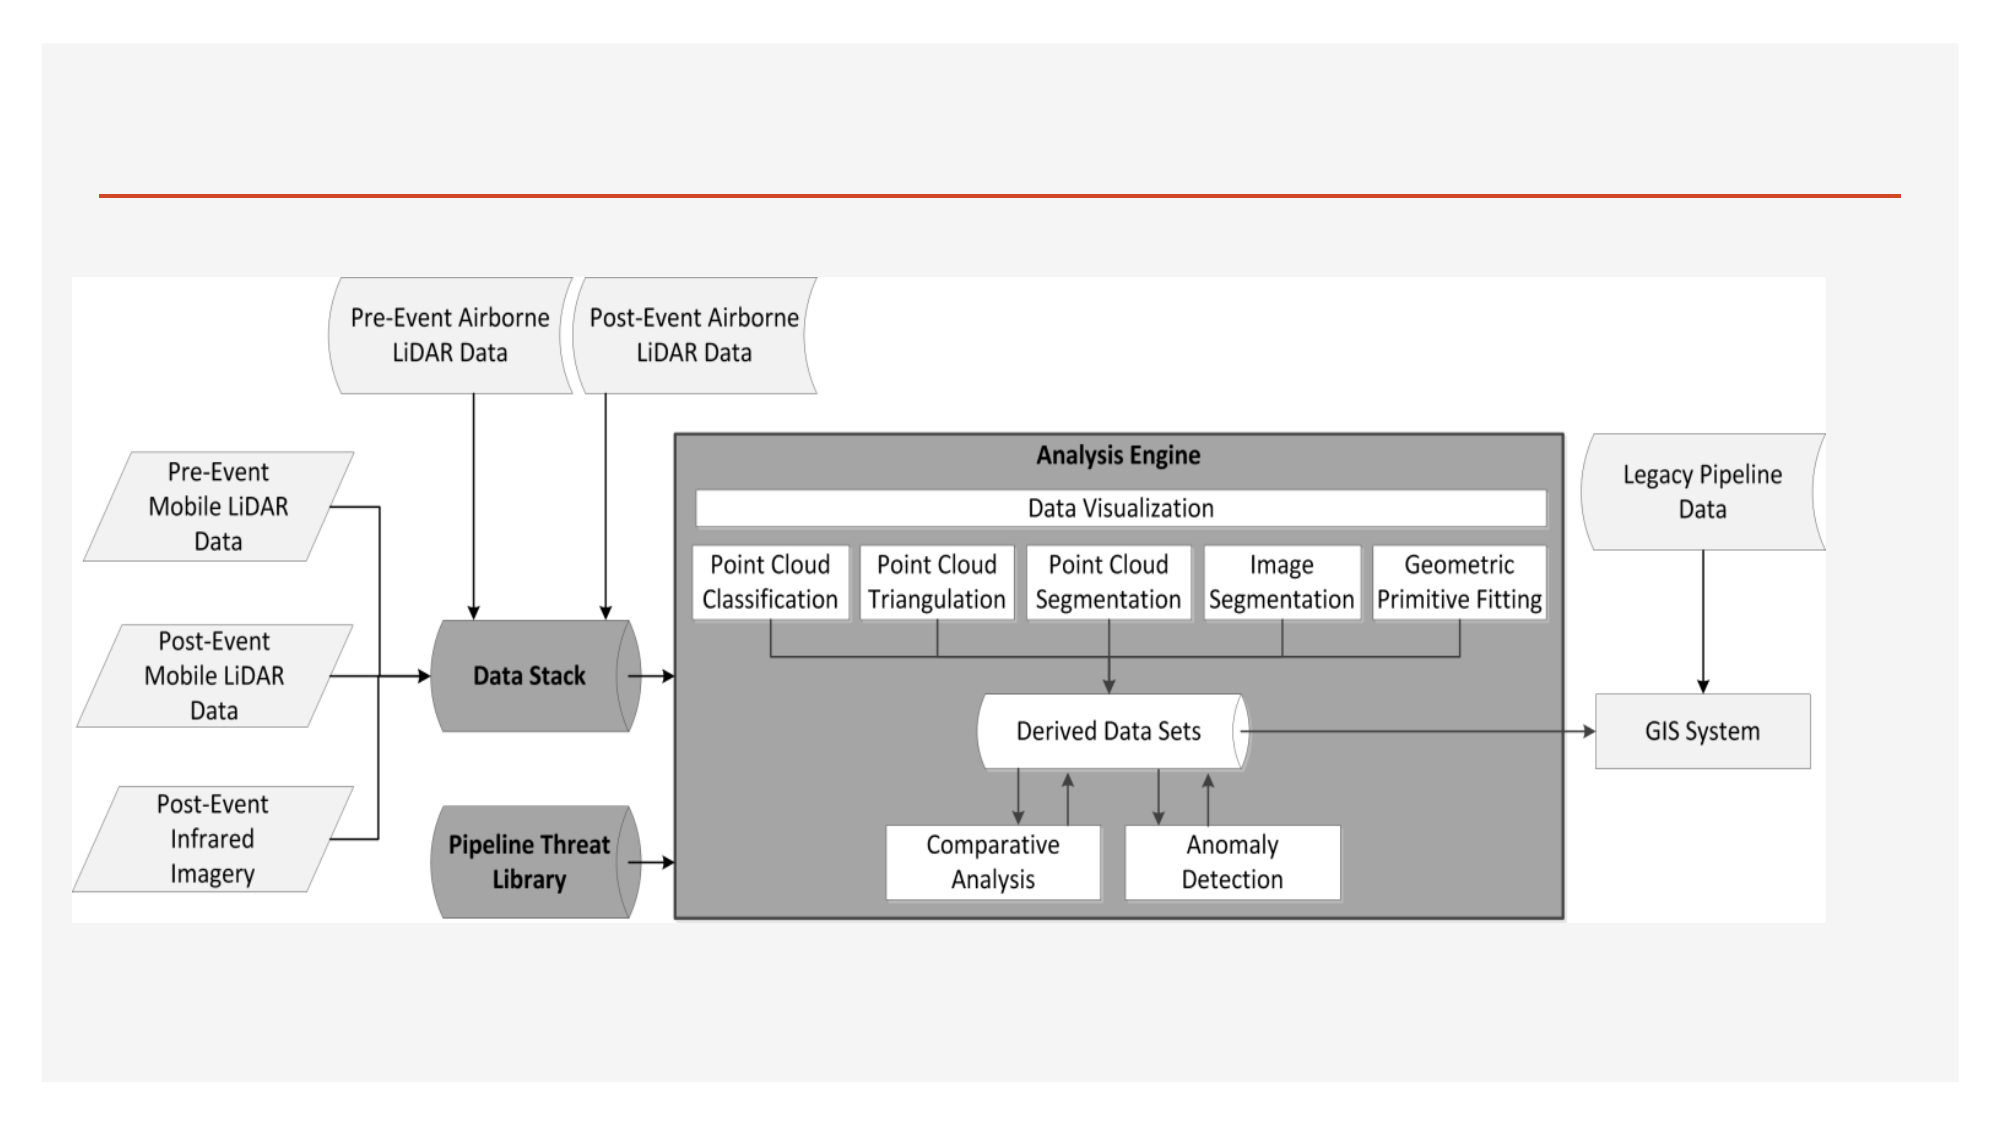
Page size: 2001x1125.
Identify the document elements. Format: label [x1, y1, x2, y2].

picture [72, 277, 1826, 923]
